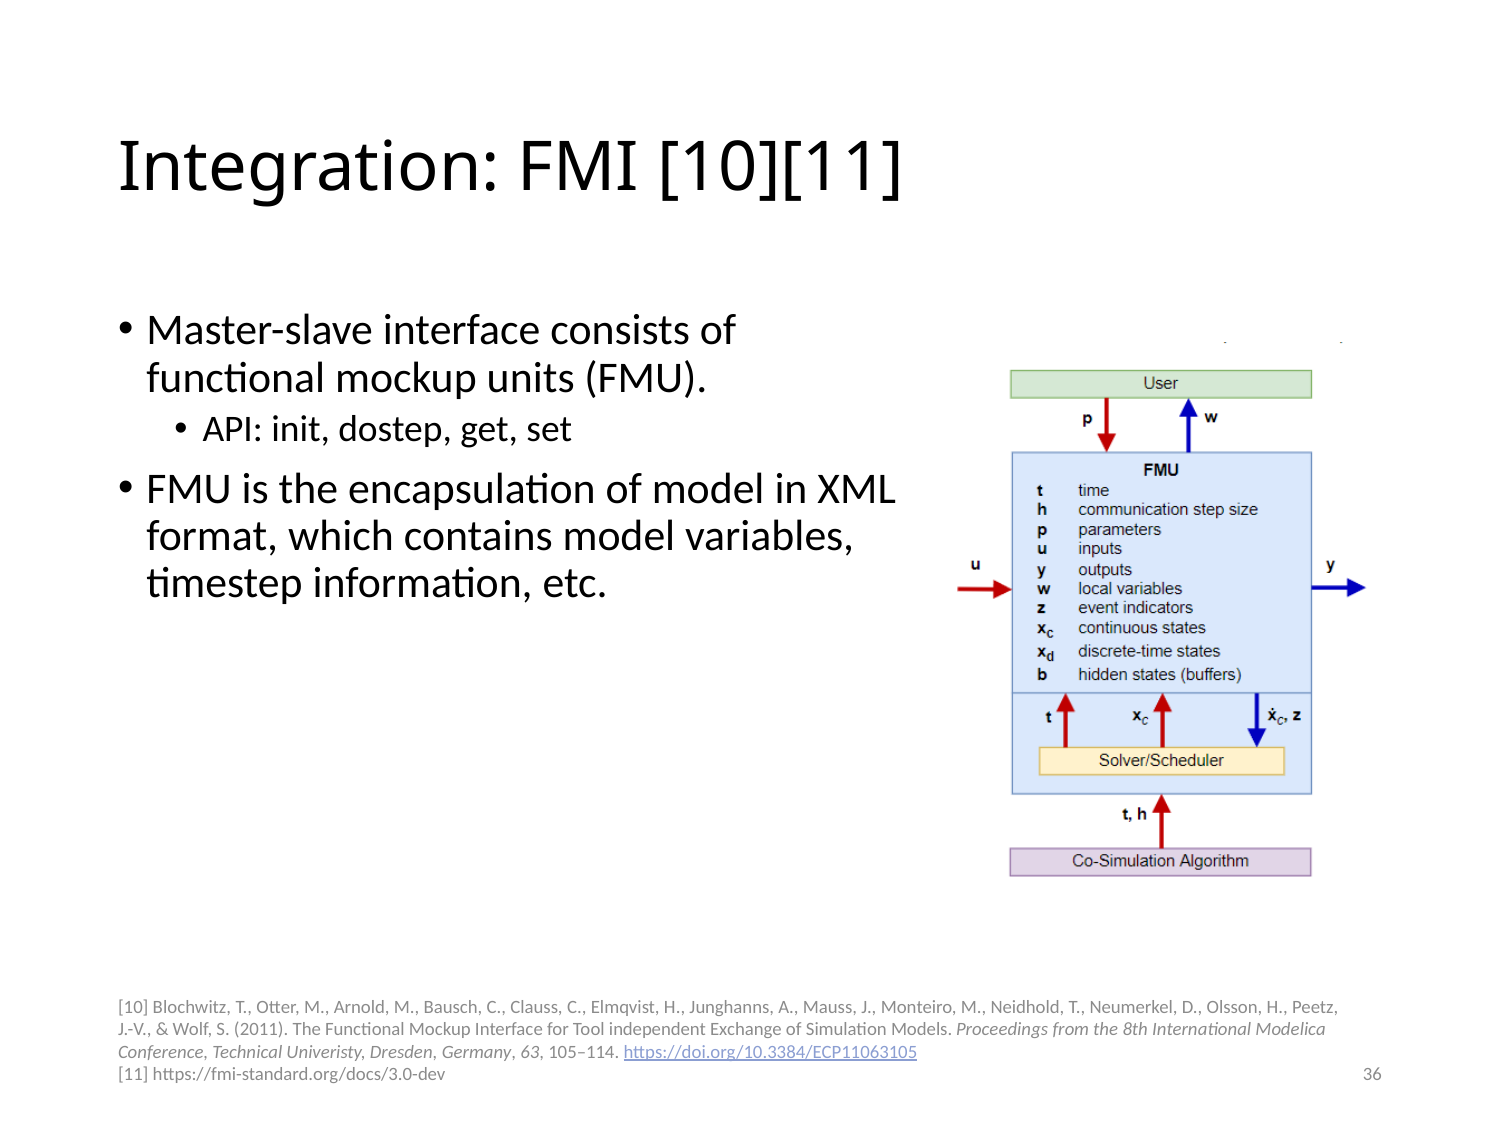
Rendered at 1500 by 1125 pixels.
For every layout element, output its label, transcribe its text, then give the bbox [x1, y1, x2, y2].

footer [10] Blochwitz, T., Otter, M., Arnold, M., Bausch, C., Clauss, C., Elmqvist, H., Junghanns, A., Mauss, J., Monteiro, M., Neidhold, T., Neumerkel, D., Olsson, H., Peetz, J.-V., & Wolf, S. (2011). The Functional Mockup Interface for Tool independent Exchange of Simulation Models. Proceedings from the 8th International Modelica Conference, Technical Univeristy, Dresden, Germany, 63, 105–114. https://doi.org/10.3384/ECP11063105 [11] https://fmi-standard.org/docs/3.0-dev [103, 998, 1368, 1103]
list Master-slave interface consists of functional mockup units (FMU). API: init, dostep, get, set FMU is the encapsulation of model in XML format, which contains model variables, timestep information, etc. [103, 299, 923, 998]
title Integration: FMI [10][11] [103, 59, 1397, 278]
slide_number 36 [1368, 1042, 1397, 1103]
picture [897, 342, 1397, 881]
